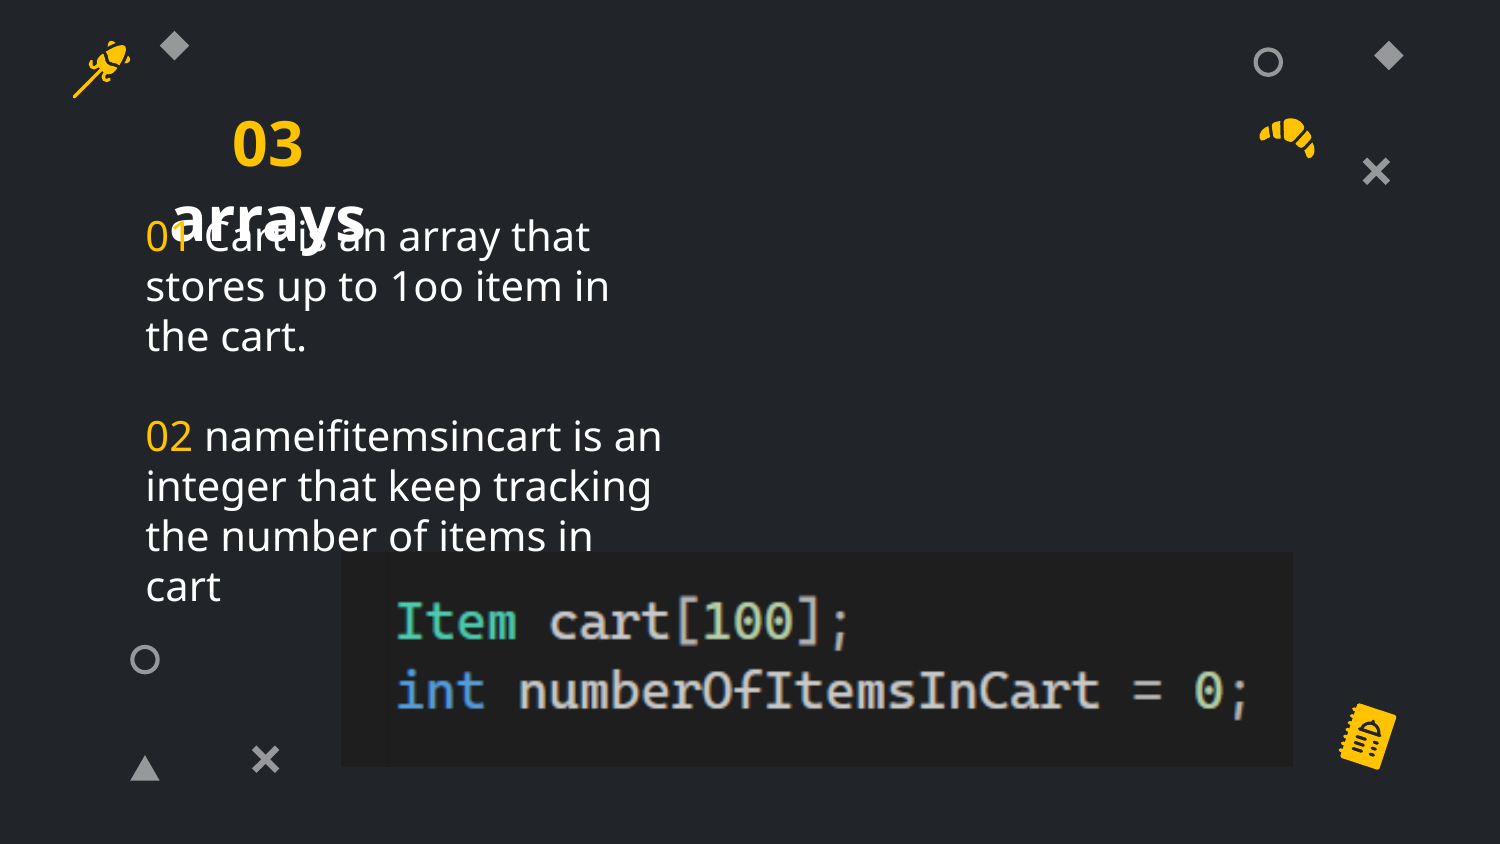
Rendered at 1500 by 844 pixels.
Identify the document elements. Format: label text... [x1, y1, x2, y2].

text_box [1261, 117, 1320, 151]
text_box [130, 644, 160, 675]
text_box [159, 30, 190, 61]
title 03 arrays [118, 88, 419, 167]
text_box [1344, 706, 1390, 765]
picture [341, 552, 1293, 767]
text_box 01 Cart is an array that stores up to 1oo item in the cart. 02 nameifitemsincart is an integer that keep tracking the number of items in cart [130, 195, 689, 539]
text_box [1362, 157, 1391, 185]
